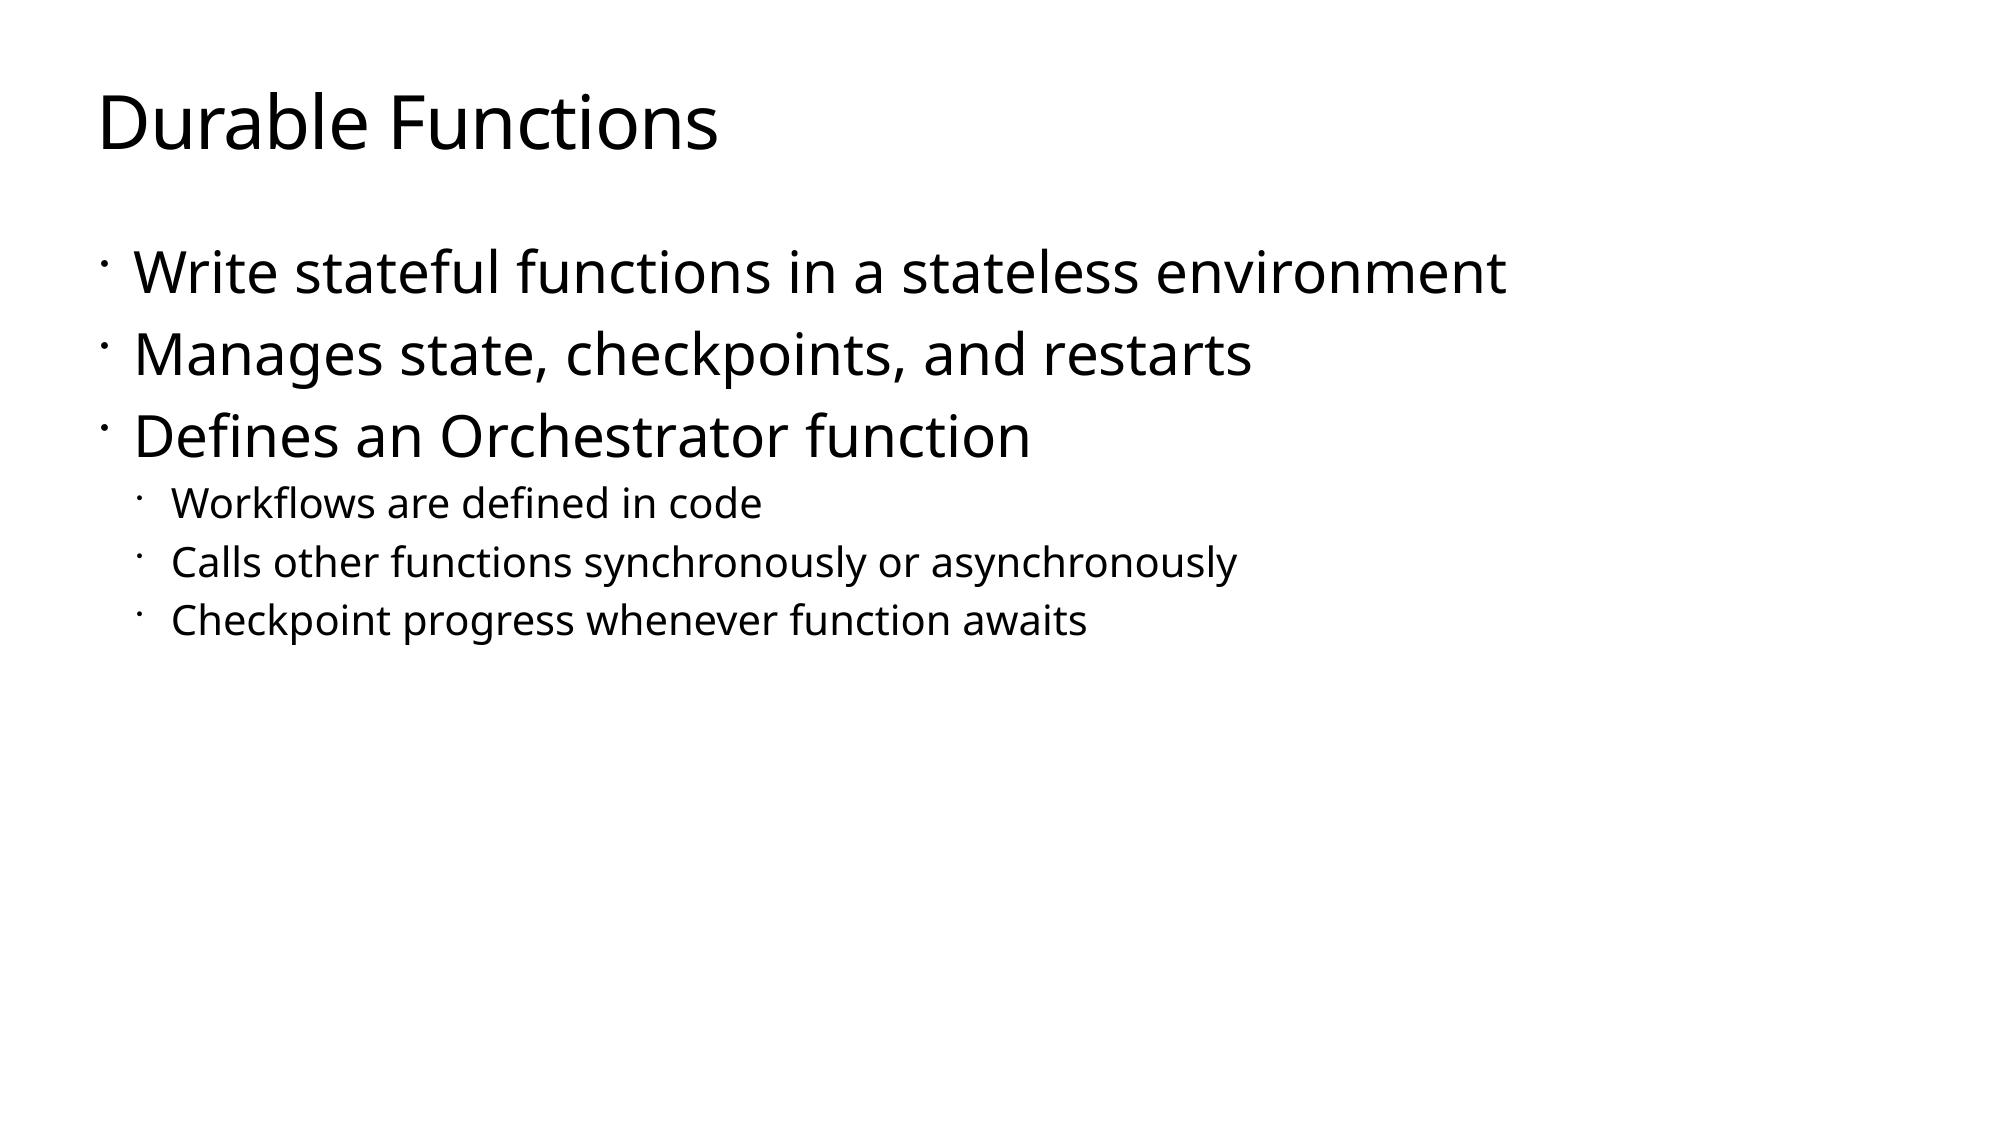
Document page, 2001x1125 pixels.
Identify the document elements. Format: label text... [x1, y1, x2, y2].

list Write stateful functions in a stateless environment Manages state, checkpoints, and restarts Defines an Orchestrator function Workflows are defined in code Calls other functions synchronously or asynchronously Checkpoint progress whenever function awaits [95, 235, 1904, 658]
title Durable Functions [96, 75, 1904, 166]
